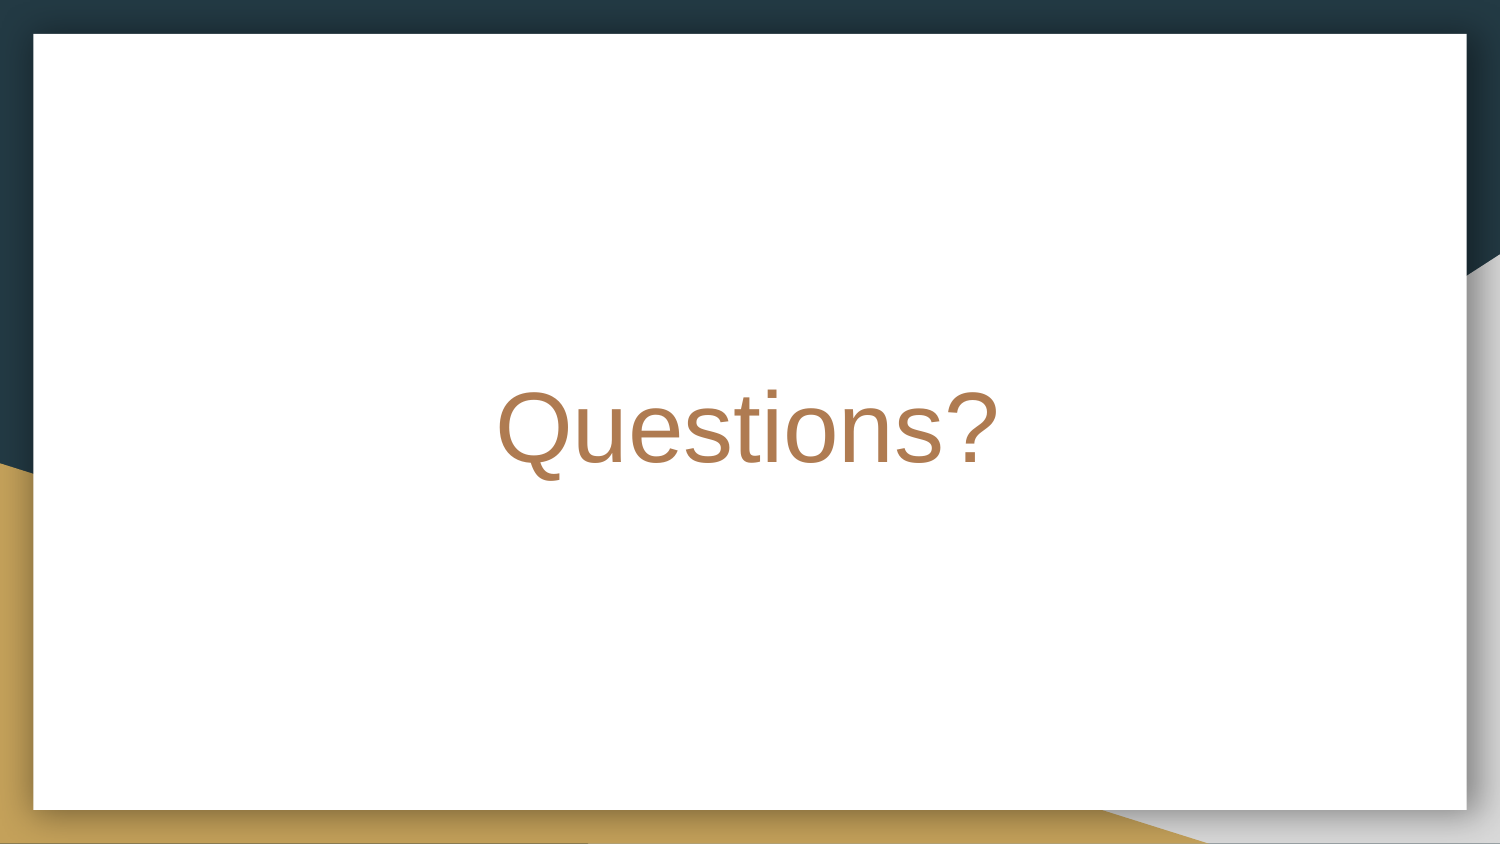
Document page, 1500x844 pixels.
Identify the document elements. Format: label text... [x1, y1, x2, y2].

title Questions? [36, 37, 1460, 807]
